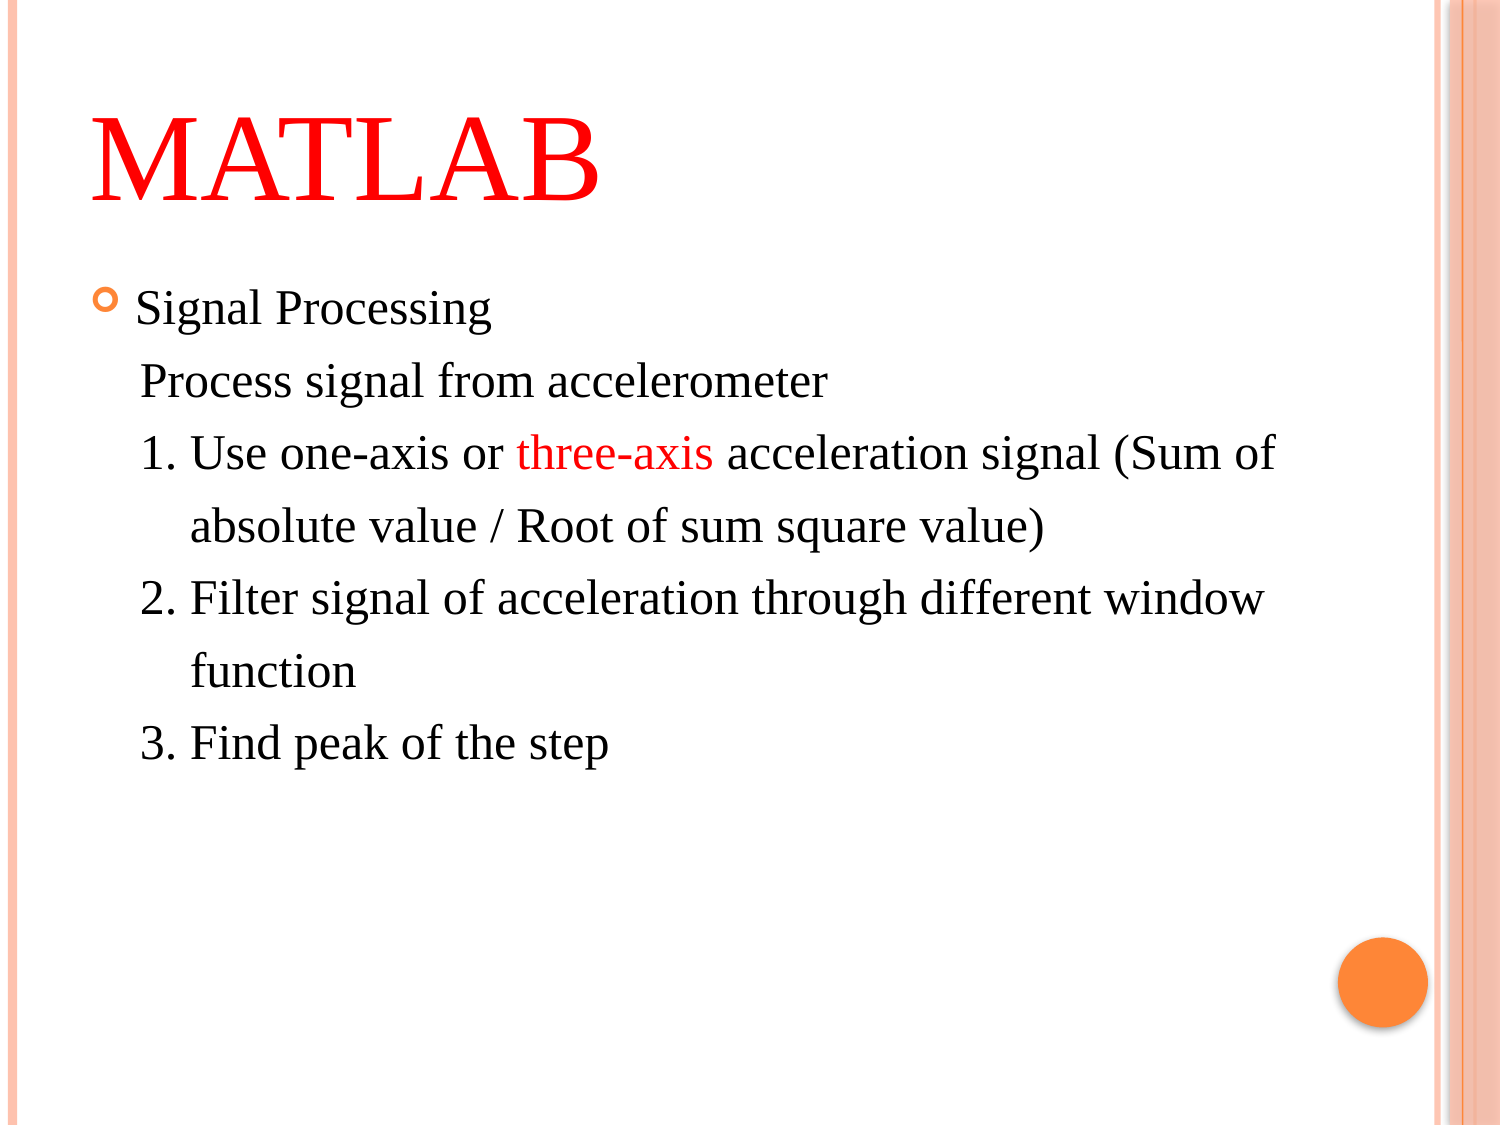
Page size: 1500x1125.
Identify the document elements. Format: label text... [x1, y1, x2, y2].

title Matlab [75, 45, 1300, 233]
list Signal Processing Process signal from accelerometer 1. Use one-axis or three-axis acceleration signal (Sum of absolute value / Root of sum square value) 2. Filter signal of acceleration through different window function 3. Find peak of the step [75, 267, 1388, 1083]
